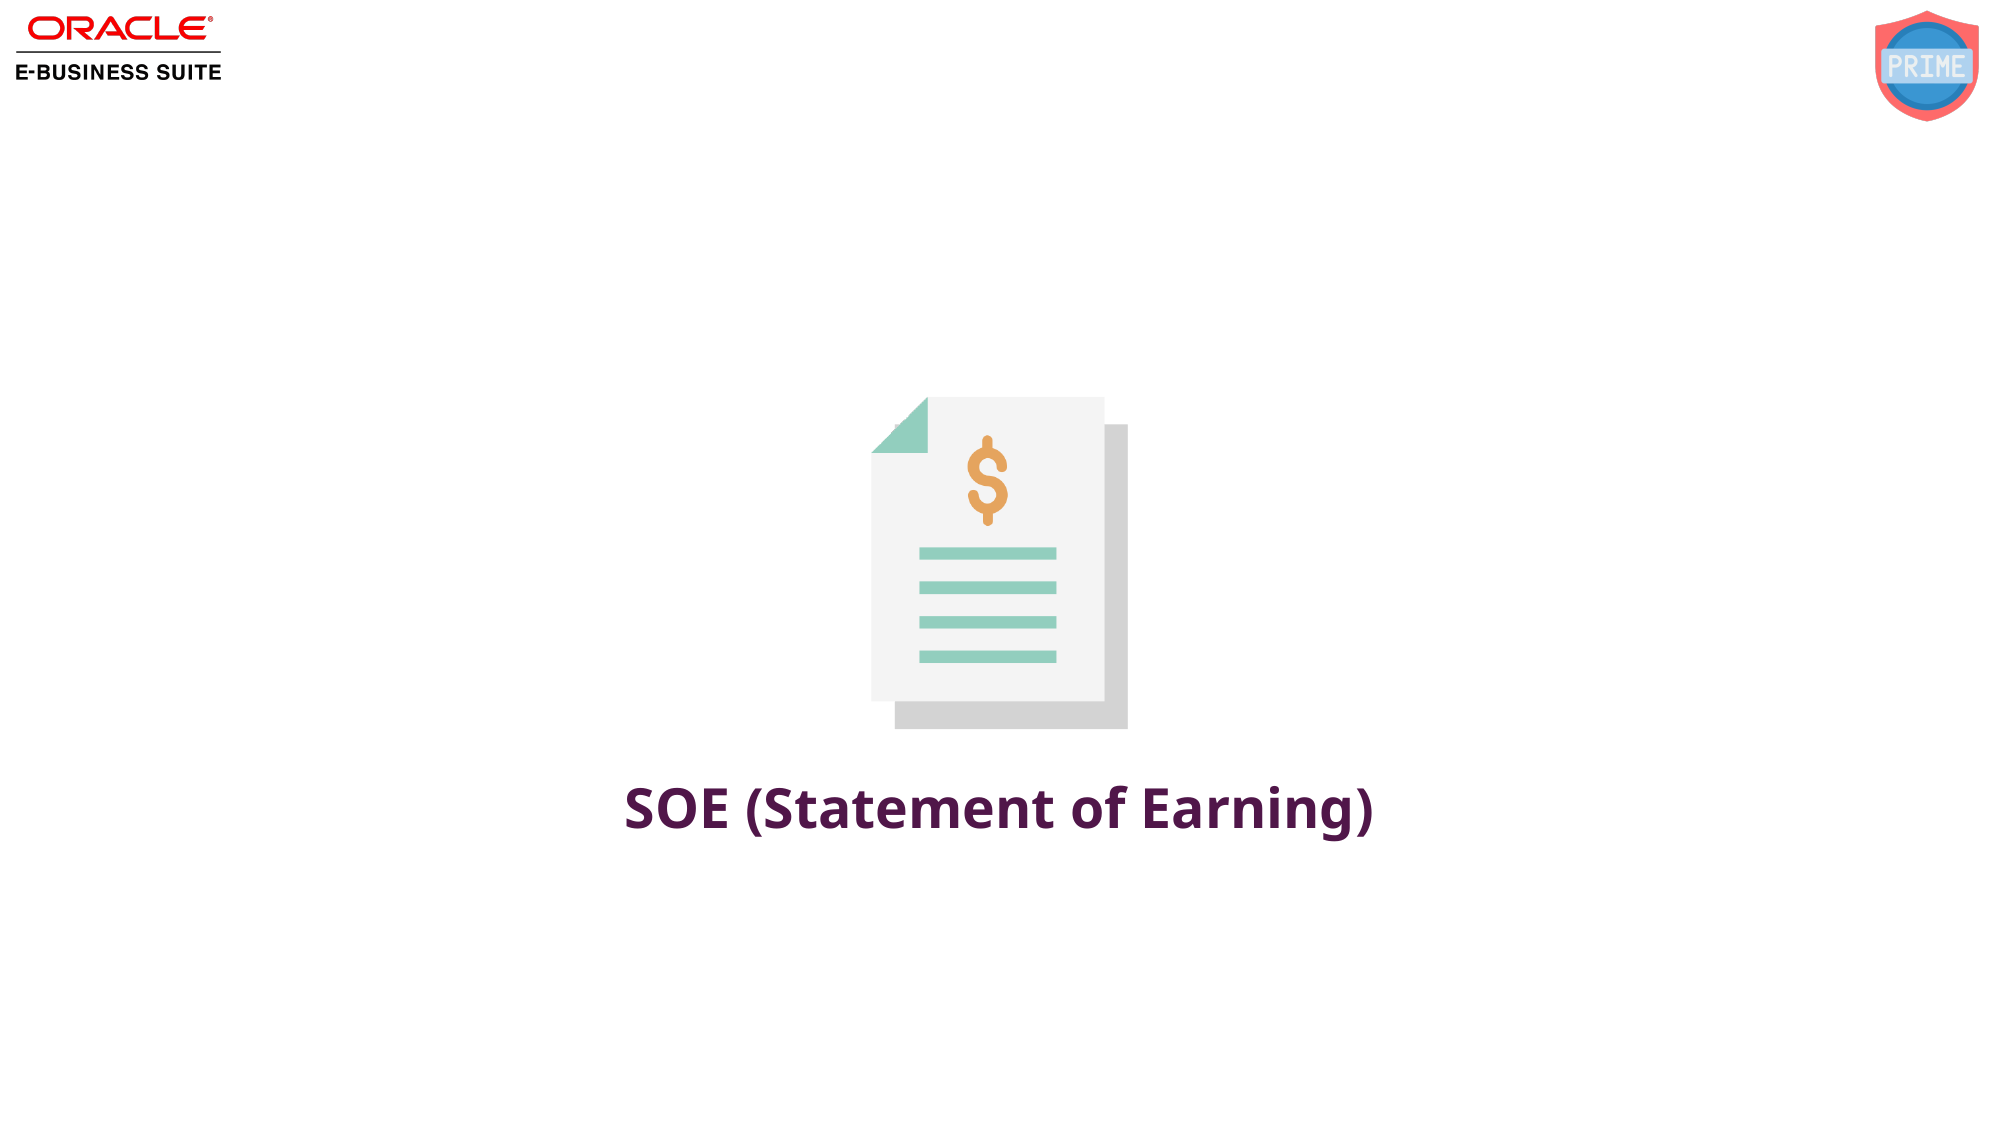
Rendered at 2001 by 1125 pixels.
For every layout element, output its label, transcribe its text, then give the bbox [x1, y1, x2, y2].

picture [1868, 7, 1986, 125]
text_box SOE (Statement of Earning) [157, 766, 1843, 840]
picture [16, 15, 222, 81]
picture [831, 393, 1169, 731]
